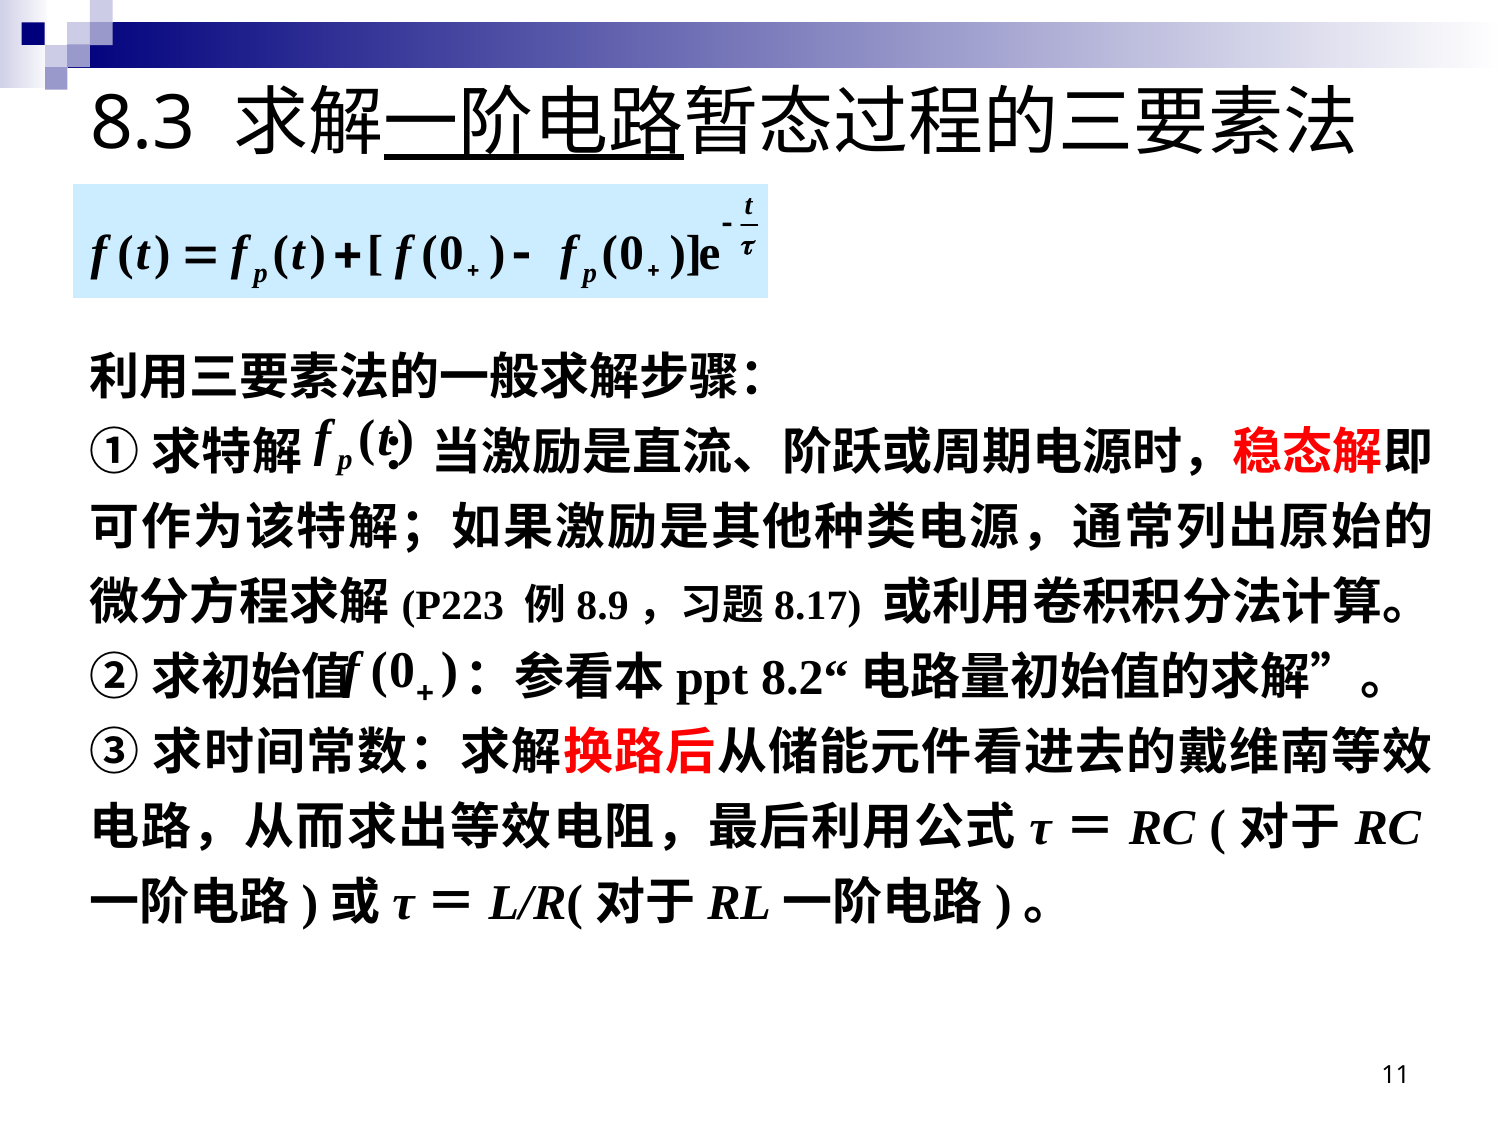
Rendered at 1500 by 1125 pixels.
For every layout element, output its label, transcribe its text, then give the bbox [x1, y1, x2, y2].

text_box 利用三要素法的一般求解步骤： ①求特解 ：当激励是直流、阶跃或周期电源时，稳态解即可作为该特解；如果激励是其他种类电源，通常列出原始的微分方程求解(P223 例8.9，习题8.17) 或利用卷积积分法计算。 ②求初始值 ：参看本ppt 8.2“电路量初始值的求解”。 ③求时间常数：求解换路后从储能元件看进去的戴维南等效电路，从而求出等效电阻，最后利用公式τ＝RC (对于RC一阶电路)或τ＝L/R(对于RL一阶电路)。 [74, 321, 1448, 937]
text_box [73, 183, 769, 299]
title 8.3 求解一阶电路暂态过程的三要素法 [75, 75, 1425, 163]
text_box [323, 635, 467, 714]
slide_number 11 [1074, 1025, 1425, 1100]
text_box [295, 404, 421, 486]
